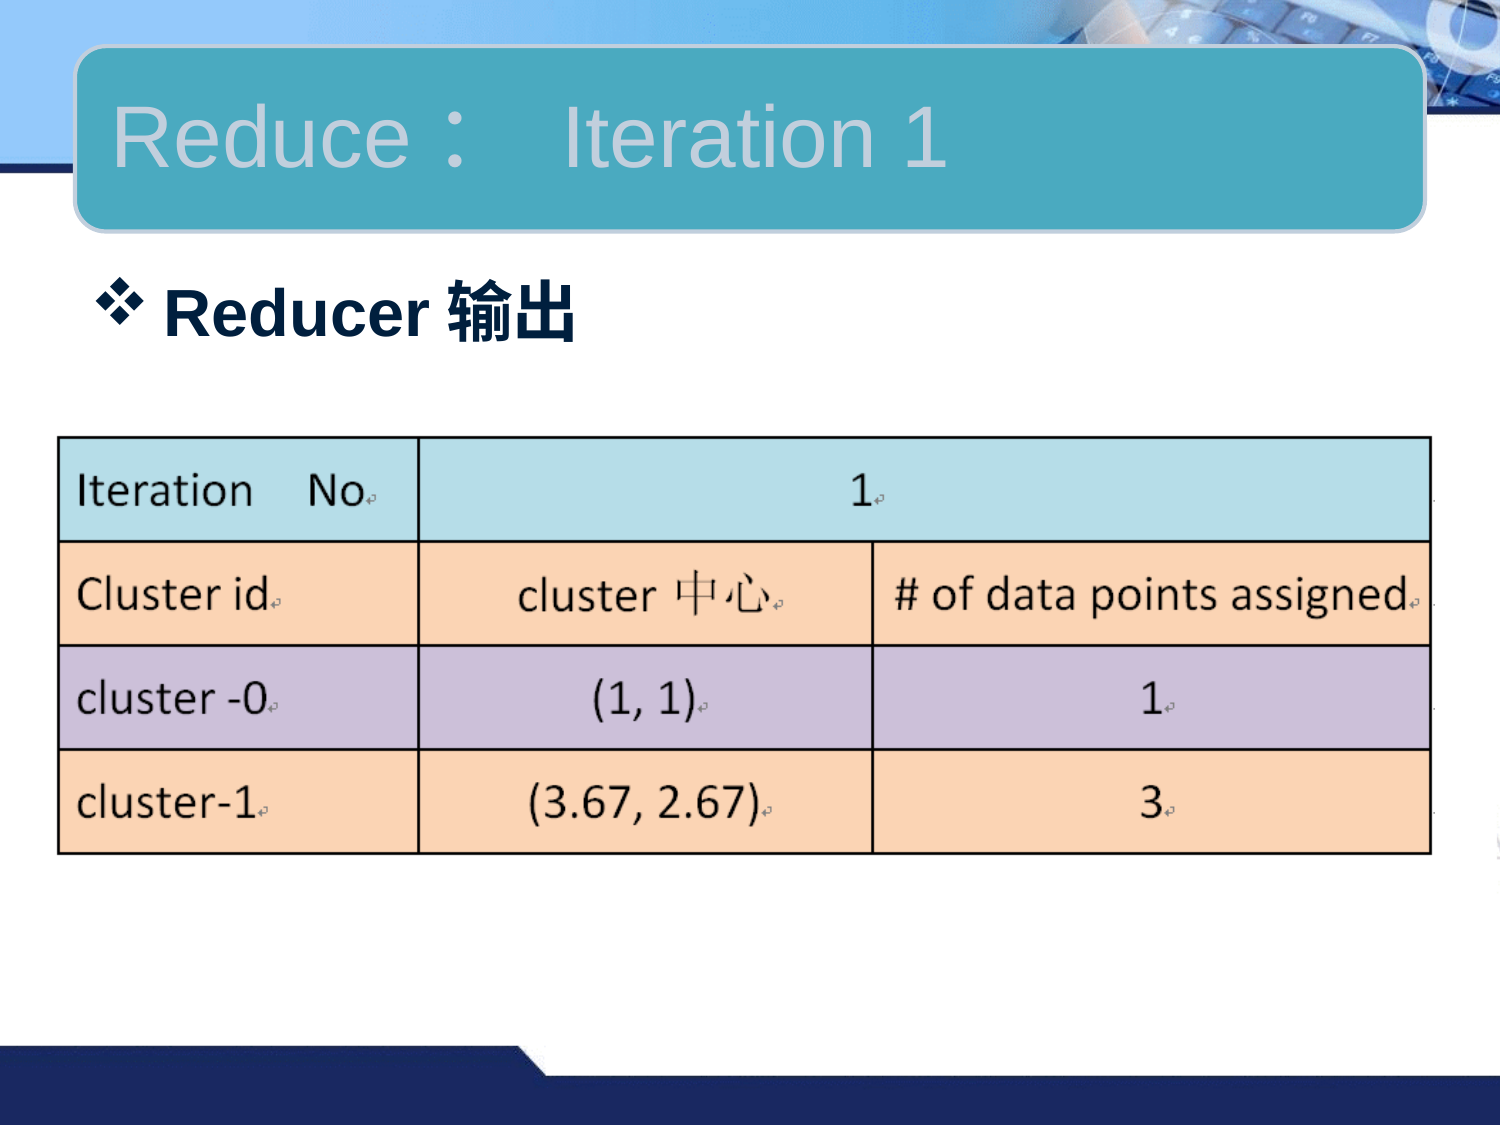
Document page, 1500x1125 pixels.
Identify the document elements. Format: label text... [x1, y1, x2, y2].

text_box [74, 44, 1426, 233]
list Reducer输出 [74, 262, 1426, 410]
picture [0, 0, 1500, 1125]
